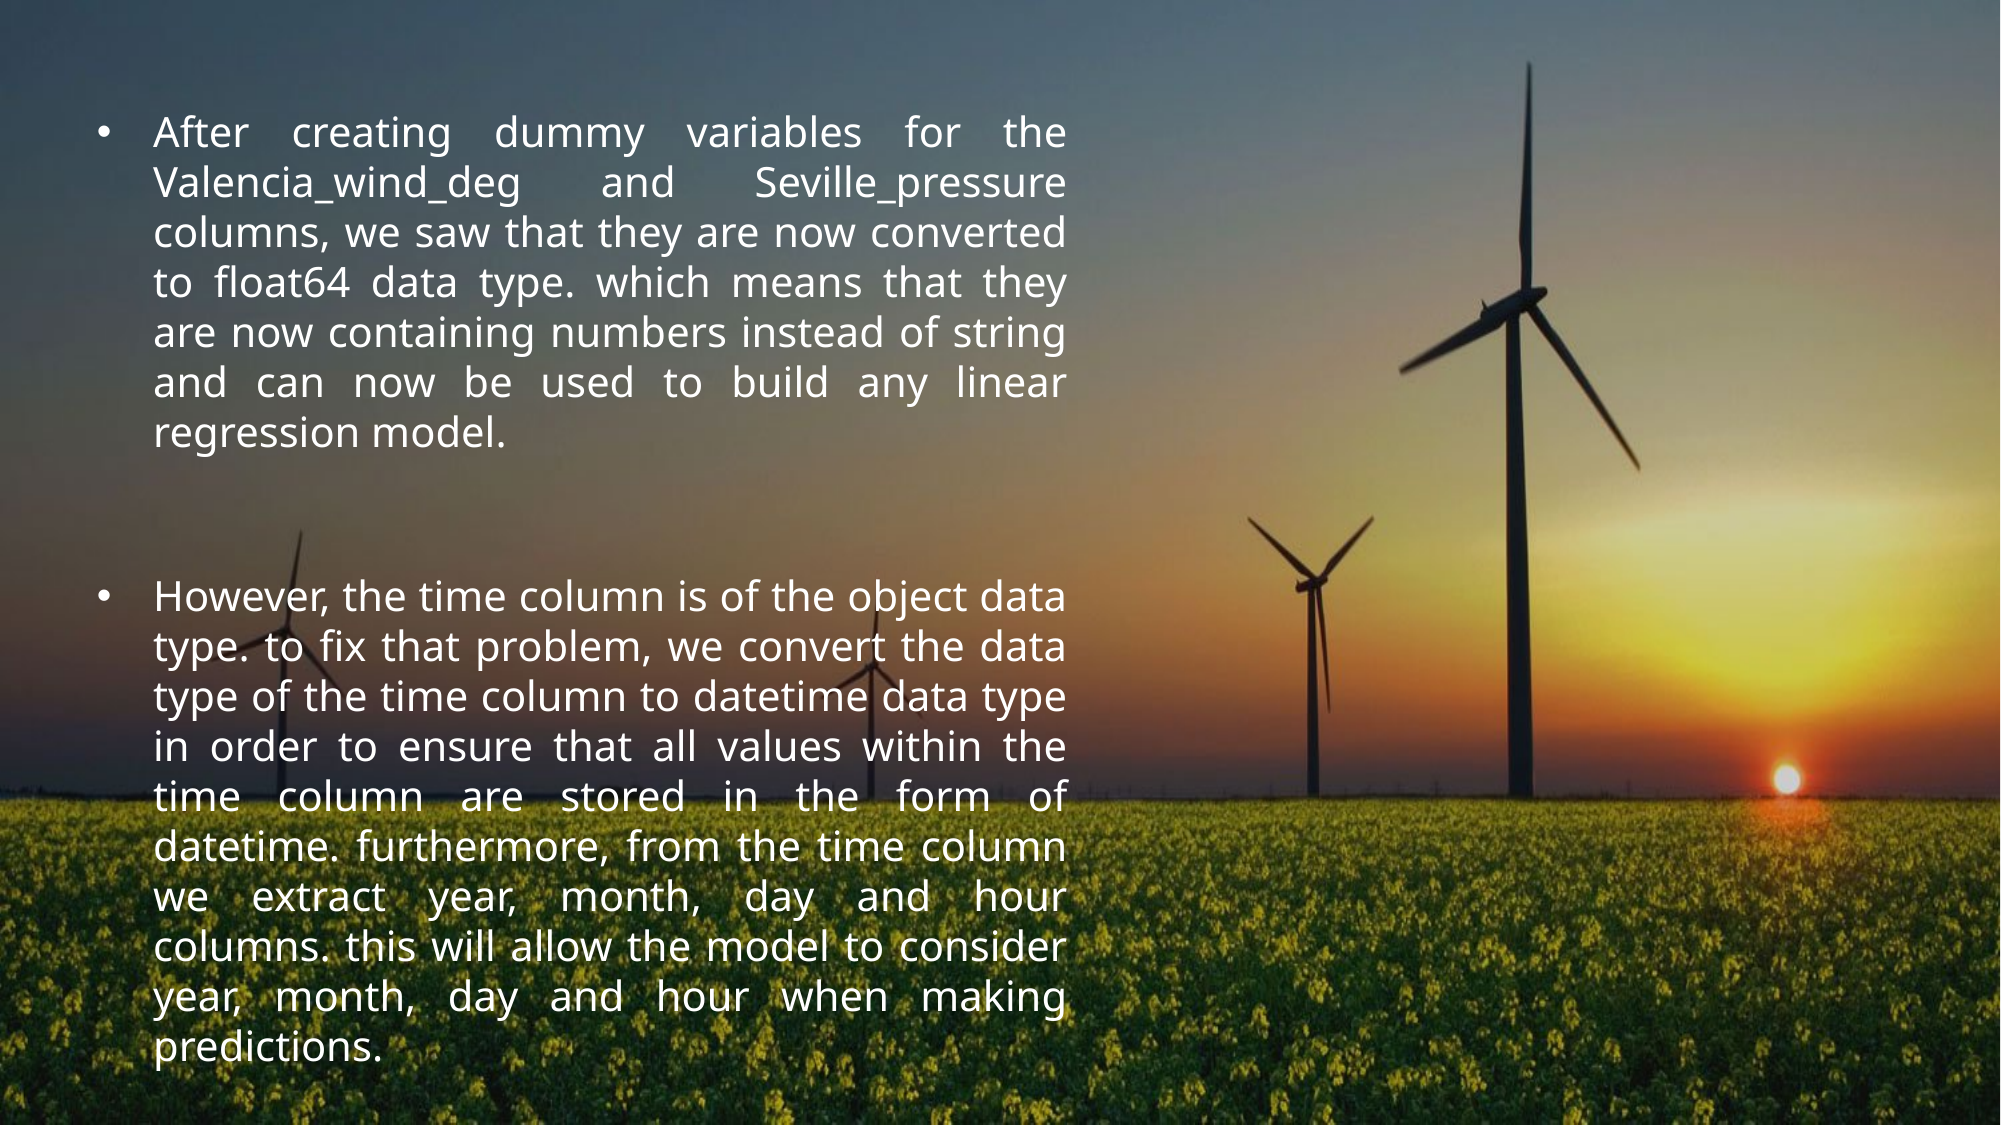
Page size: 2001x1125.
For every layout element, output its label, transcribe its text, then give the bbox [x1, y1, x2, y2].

picture [0, 0, 2001, 1125]
text_box After creating dummy variables for the Valencia_wind_deg and Seville_pressure columns, we saw that they are now converted to float64 data type. which means that they are now containing numbers instead of string and can now be used to build any linear regression model. [82, 98, 1083, 464]
text_box However, the time column is of the object data type. to fix that problem, we convert the data type of the time column to datetime data type in order to ensure that all values within the time column are stored in the form of datetime. furthermore, from the time column we extract year, month, day and hour columns. this will allow the model to consider year, month, day and hour when making predictions. [82, 562, 1083, 1078]
